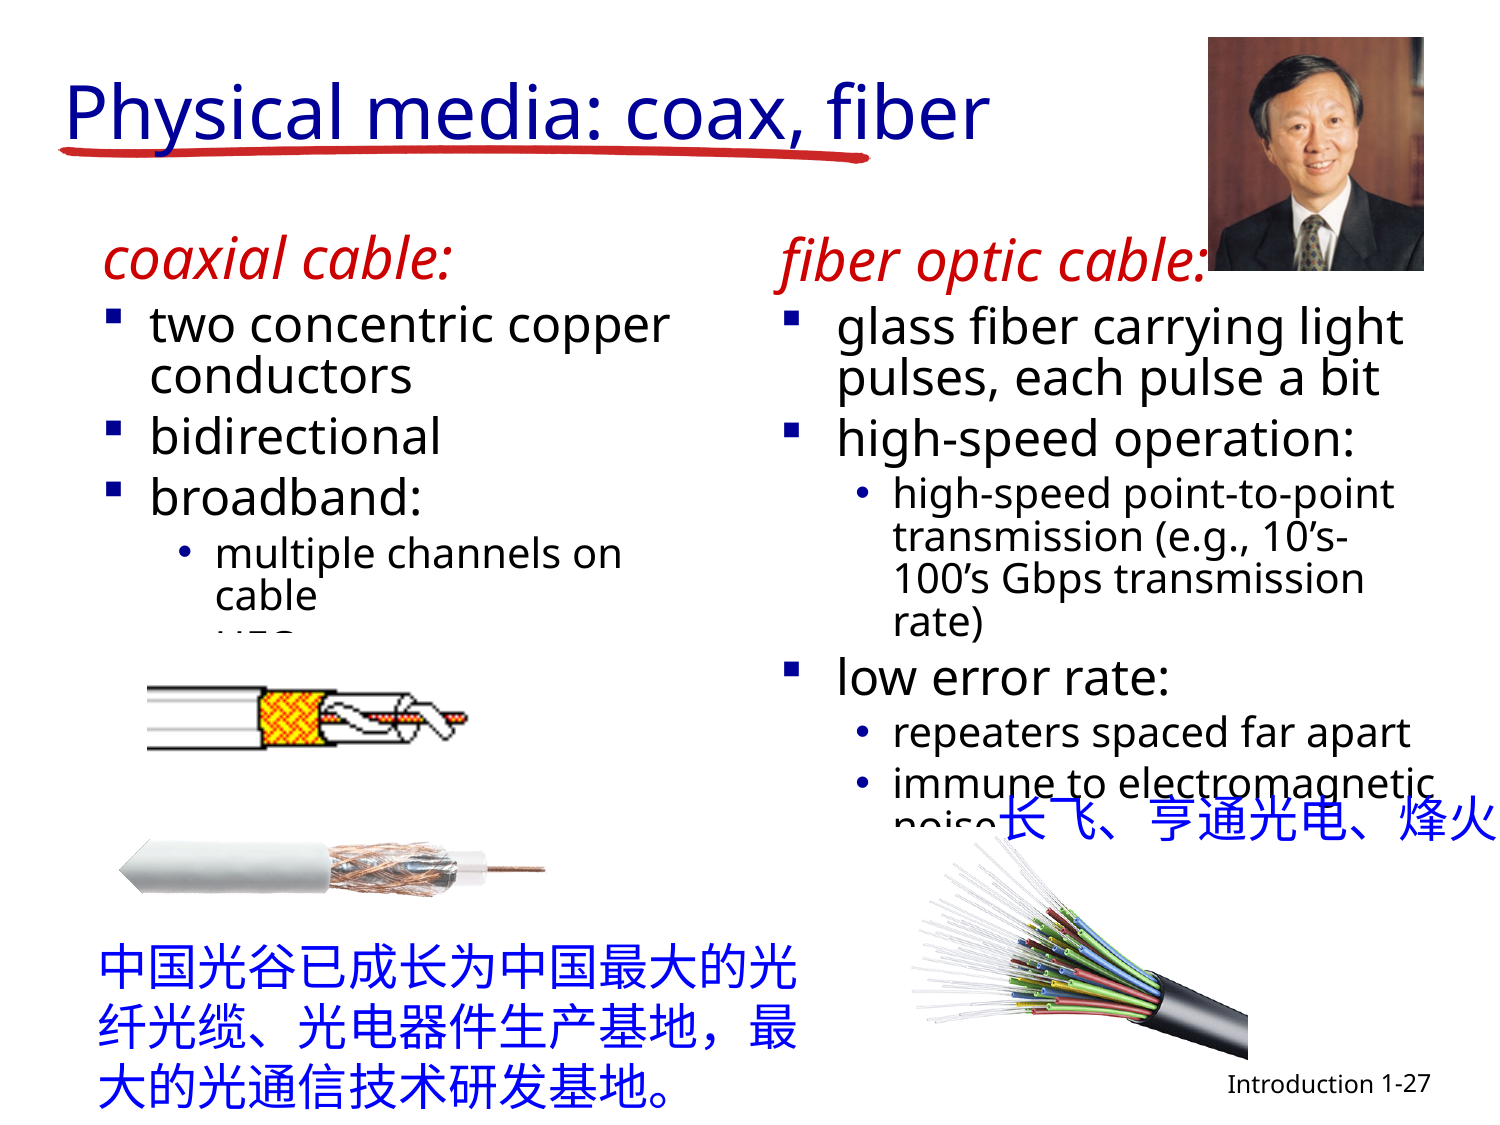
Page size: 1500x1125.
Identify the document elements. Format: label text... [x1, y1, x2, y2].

title Physical media: coax, fiber [48, 37, 1205, 182]
text_box fiber optic cable: glass fiber carrying light pulses, each pulse a bit high-speed operation: high-speed point-to-point transmission (e.g., 10’s-100’s Gbps transmission rate) low error rate: repeaters spaced far apart immune to electromagnetic noise [765, 216, 1460, 781]
text_box 中国光谷已成长为中国最大的光纤光缆、光电器件生产基地，最大的光通信技术研发基地。 [83, 928, 852, 1123]
slide_number 1-27 [1365, 1059, 1477, 1106]
picture [54, 140, 881, 170]
list coaxial cable: two concentric copper conductors bidirectional broadband: multiple channels on cable HFC [87, 224, 738, 928]
picture [876, 827, 1249, 1073]
text_box 长飞、亨通光电、烽火 [983, 780, 1500, 855]
footer Introduction [914, 1060, 1391, 1109]
picture [1207, 37, 1424, 271]
picture [120, 633, 558, 1022]
